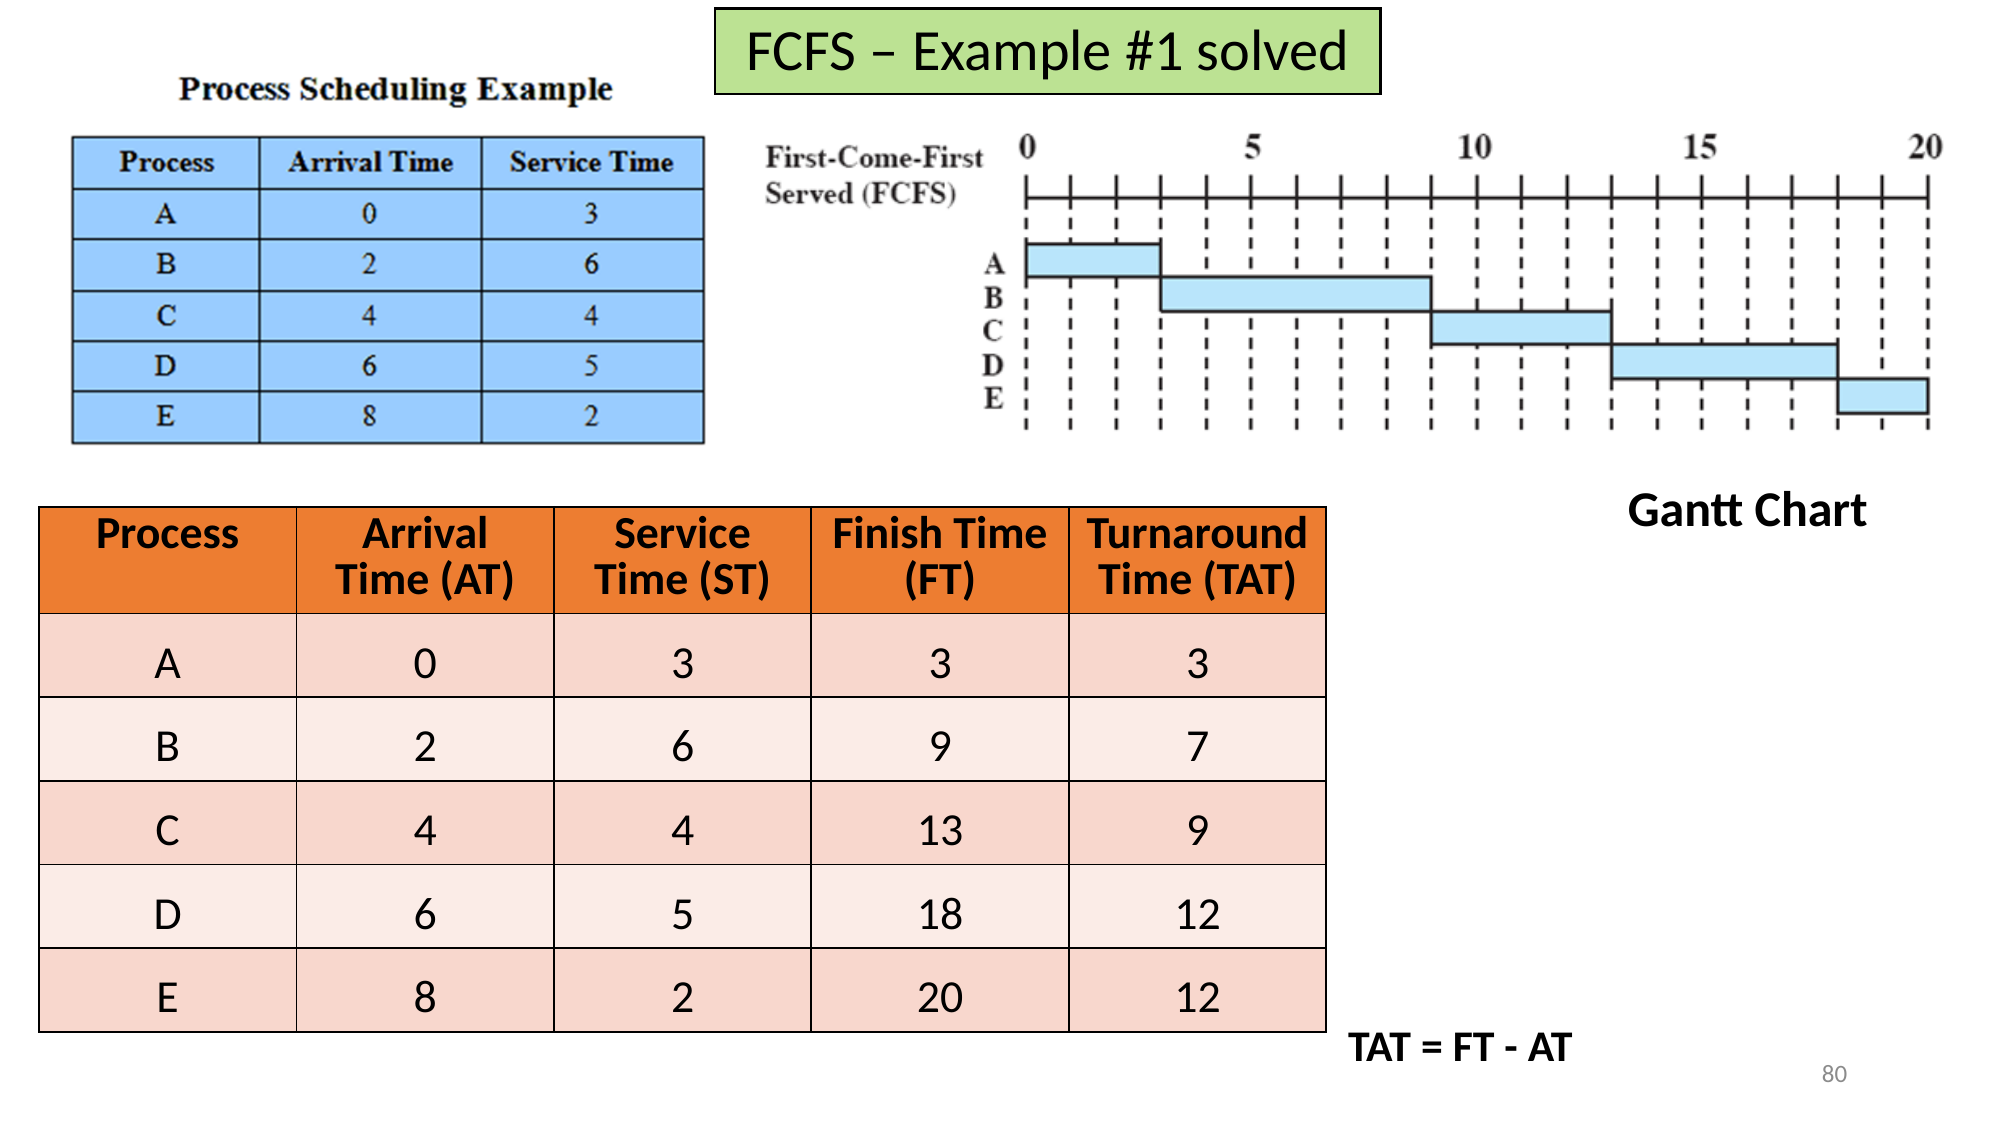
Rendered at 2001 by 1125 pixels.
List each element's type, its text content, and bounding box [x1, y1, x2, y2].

picture [751, 126, 1966, 435]
table_cell 13 [812, 782, 1068, 864]
table_cell 6 [555, 698, 810, 780]
table_cell 18 [812, 865, 1068, 947]
table_cell 5 [555, 865, 810, 947]
picture [63, 58, 714, 453]
table_cell C [40, 782, 296, 864]
table_header Service Time (ST) [555, 508, 810, 613]
slide_number 80 [1412, 1042, 1863, 1103]
table_cell E [40, 949, 296, 1031]
text_box Gantt Chart [1591, 468, 1905, 544]
table_cell 8 [297, 949, 553, 1031]
table_header Process [40, 508, 296, 613]
table_cell 4 [297, 782, 553, 864]
table_cell 2 [555, 949, 810, 1031]
table_cell 20 [812, 949, 1068, 1031]
table_cell 2 [297, 698, 553, 780]
table_cell 3 [555, 614, 810, 696]
table_cell 9 [812, 698, 1068, 780]
text_box TAT = FT - AT [1333, 1010, 1592, 1078]
table_cell D [40, 865, 296, 947]
table_cell 12 [1070, 949, 1325, 1031]
table_cell 6 [297, 865, 553, 947]
table_cell 12 [1070, 865, 1325, 947]
table_header Finish Time (FT) [812, 508, 1068, 613]
title FCFS – Example #1 solved [714, 7, 1382, 95]
table_cell 0 [297, 614, 553, 696]
table_cell A [40, 614, 296, 696]
table_cell 3 [1070, 614, 1325, 696]
table_cell 4 [555, 782, 810, 864]
table_cell 7 [1070, 698, 1325, 780]
table_header Turnaround Time (TAT) [1070, 508, 1325, 613]
table_cell 3 [812, 614, 1068, 696]
table_cell B [40, 698, 296, 780]
table_cell 9 [1070, 782, 1325, 864]
table_header Arrival Time (AT) [297, 508, 553, 613]
